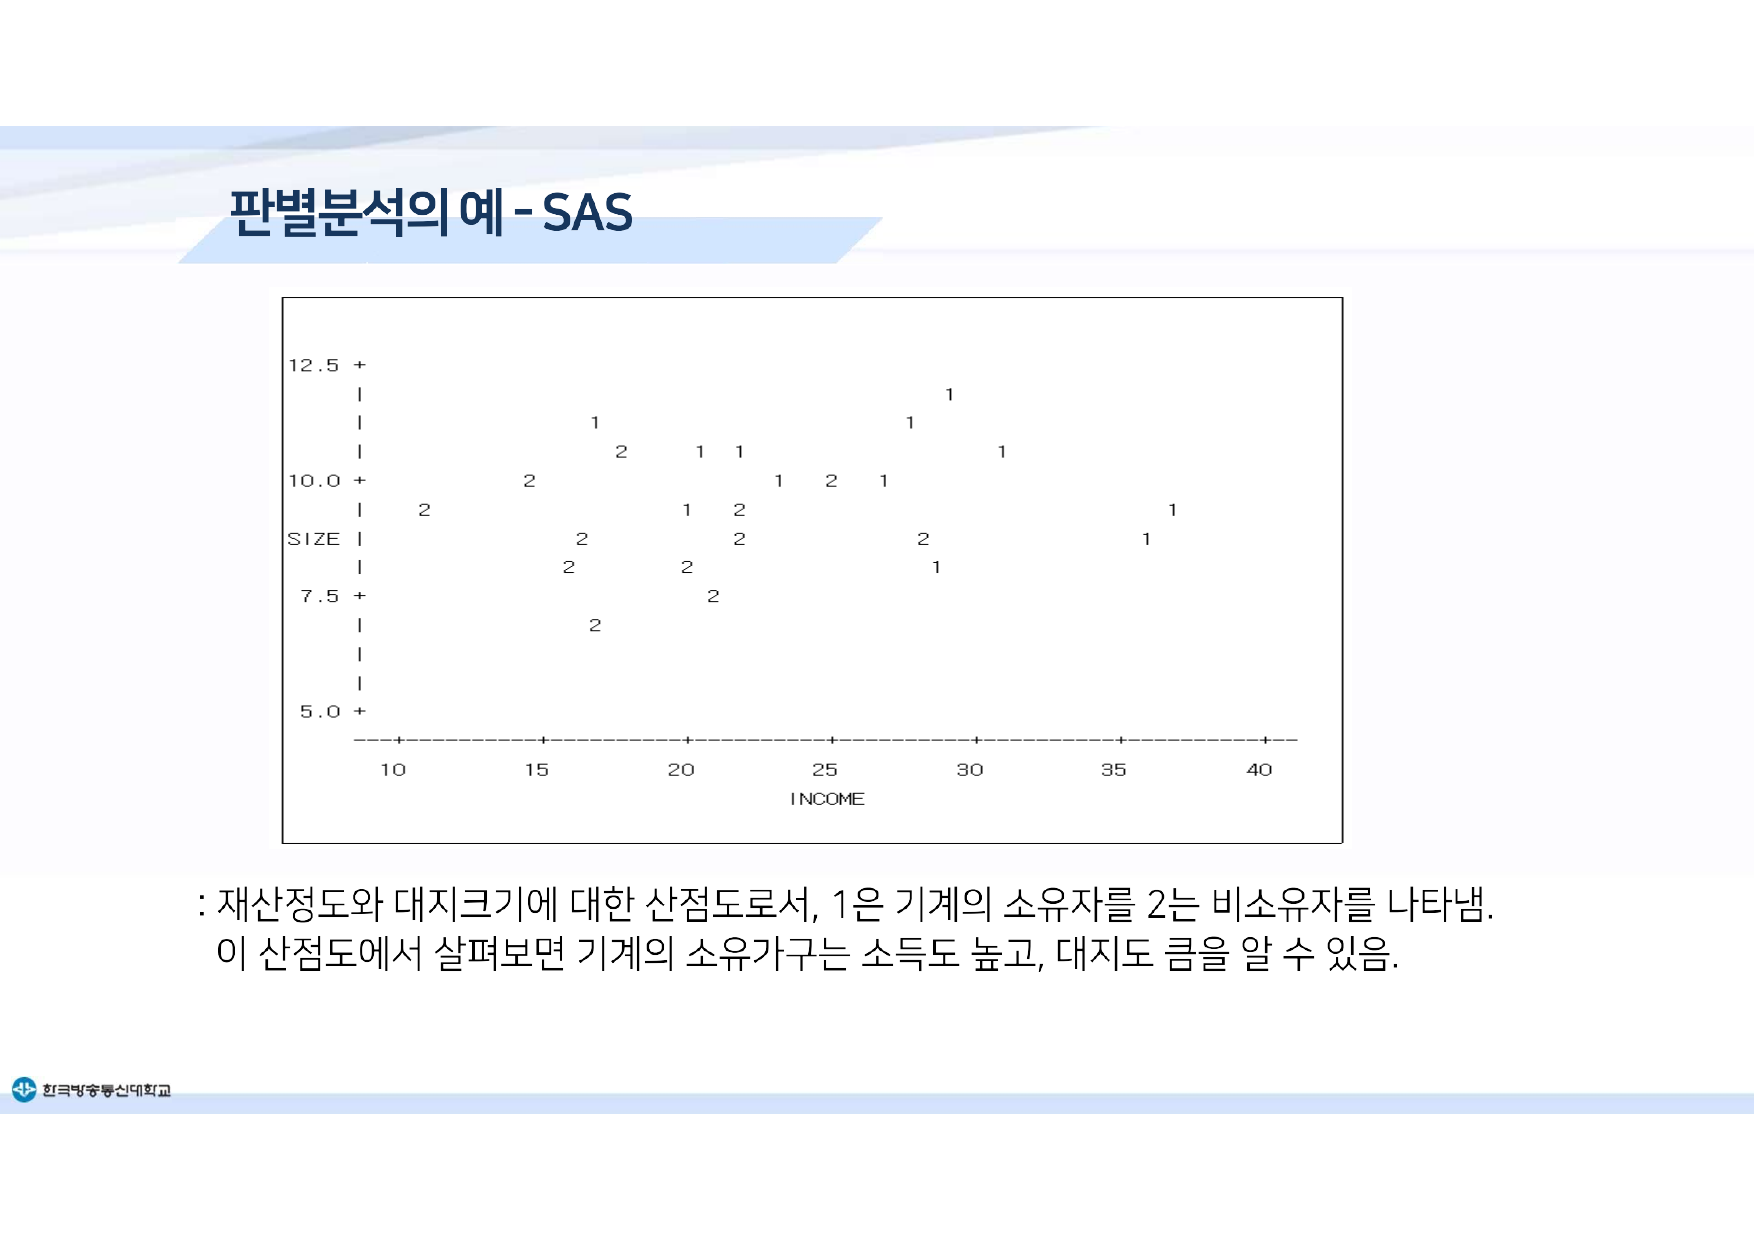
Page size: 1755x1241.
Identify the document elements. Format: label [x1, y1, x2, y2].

text_box [176, 187, 884, 264]
picture [0, 126, 1754, 1114]
